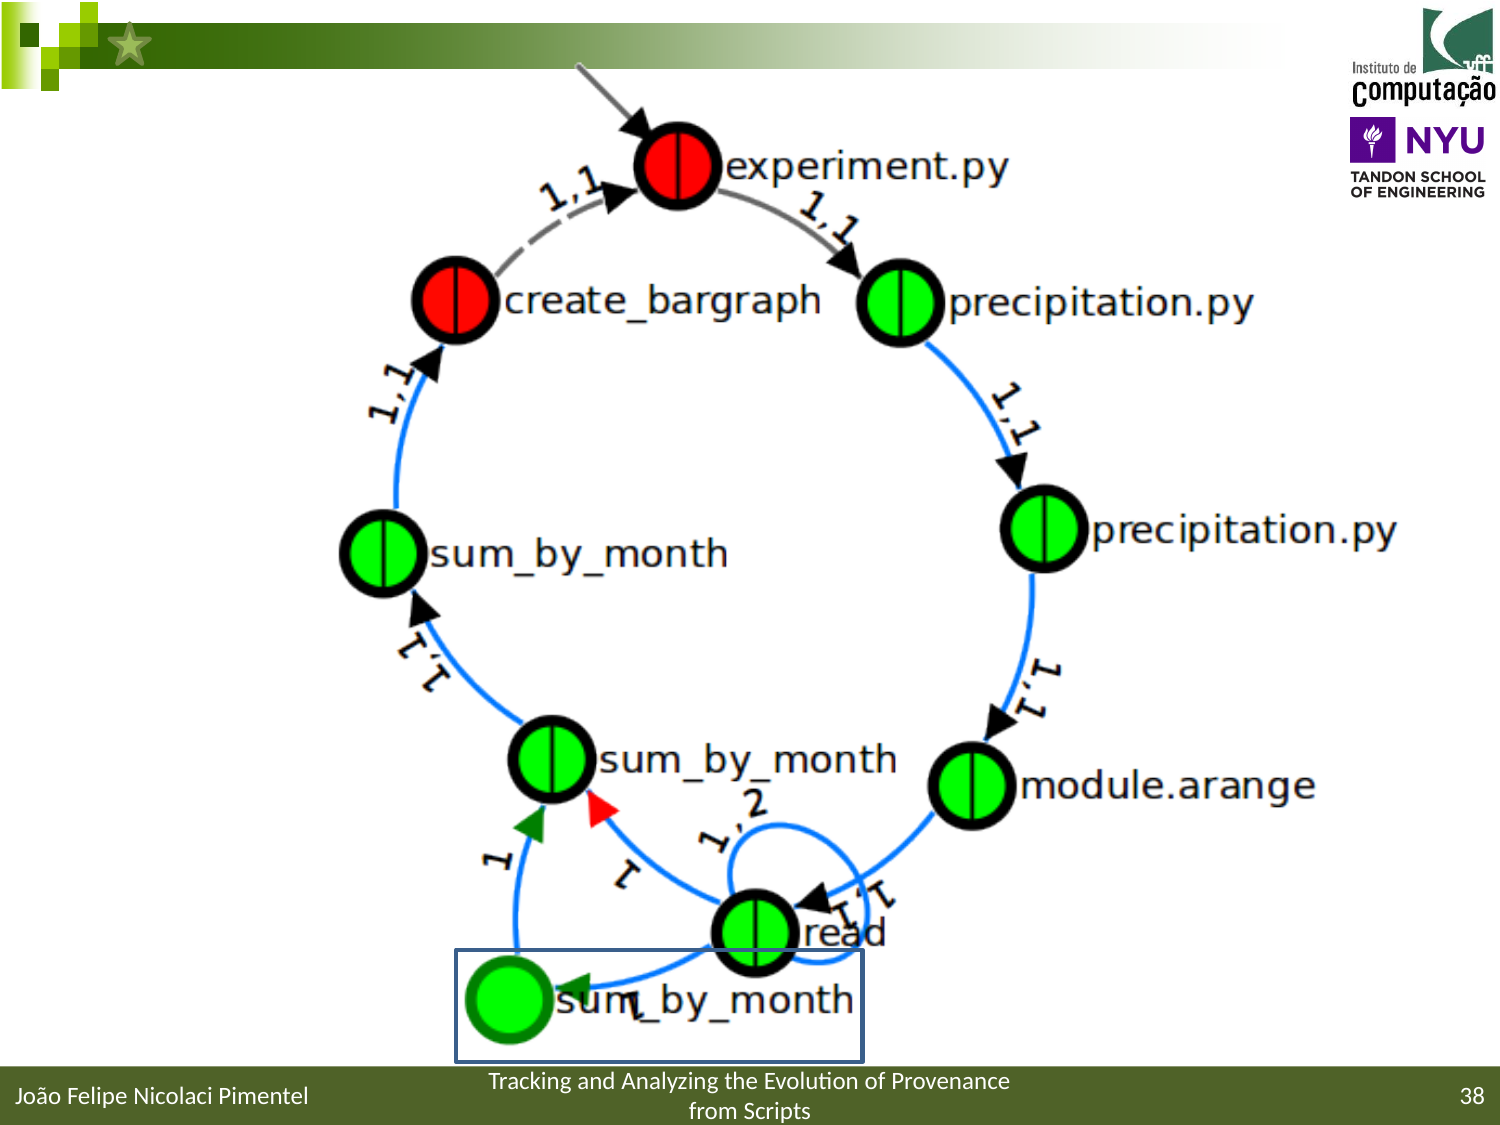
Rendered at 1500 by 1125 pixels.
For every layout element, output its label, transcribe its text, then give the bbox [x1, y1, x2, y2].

slide_number João Felipe Nicolaci Pimentel [0, 1065, 350, 1125]
footer Tracking and Analyzing the Evolution of Provenance from Scripts [456, 1075, 1044, 1125]
picture [324, 48, 1486, 1066]
slide_number 38 [1149, 1065, 1500, 1125]
text_box [107, 21, 152, 66]
